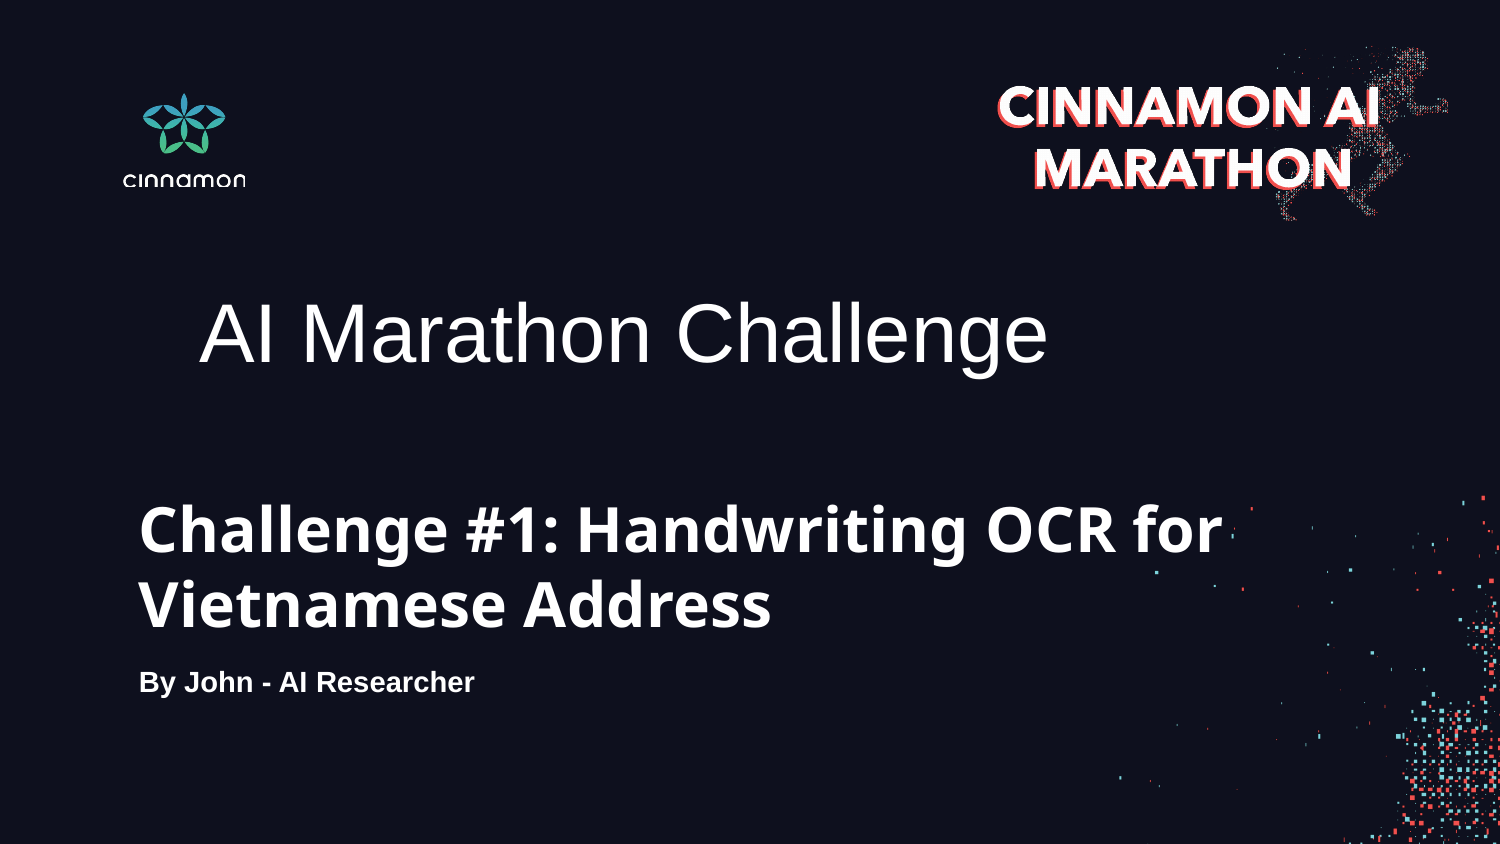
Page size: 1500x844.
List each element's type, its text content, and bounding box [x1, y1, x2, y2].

text_box Challenge #1: Handwriting OCR for Vietnamese Address [123, 547, 367, 656]
picture [123, 79, 245, 187]
text_box By John - AI Researcher [123, 656, 367, 773]
text_box AI Marathon Challenge [184, 271, 367, 388]
picture [372, 0, 1500, 844]
